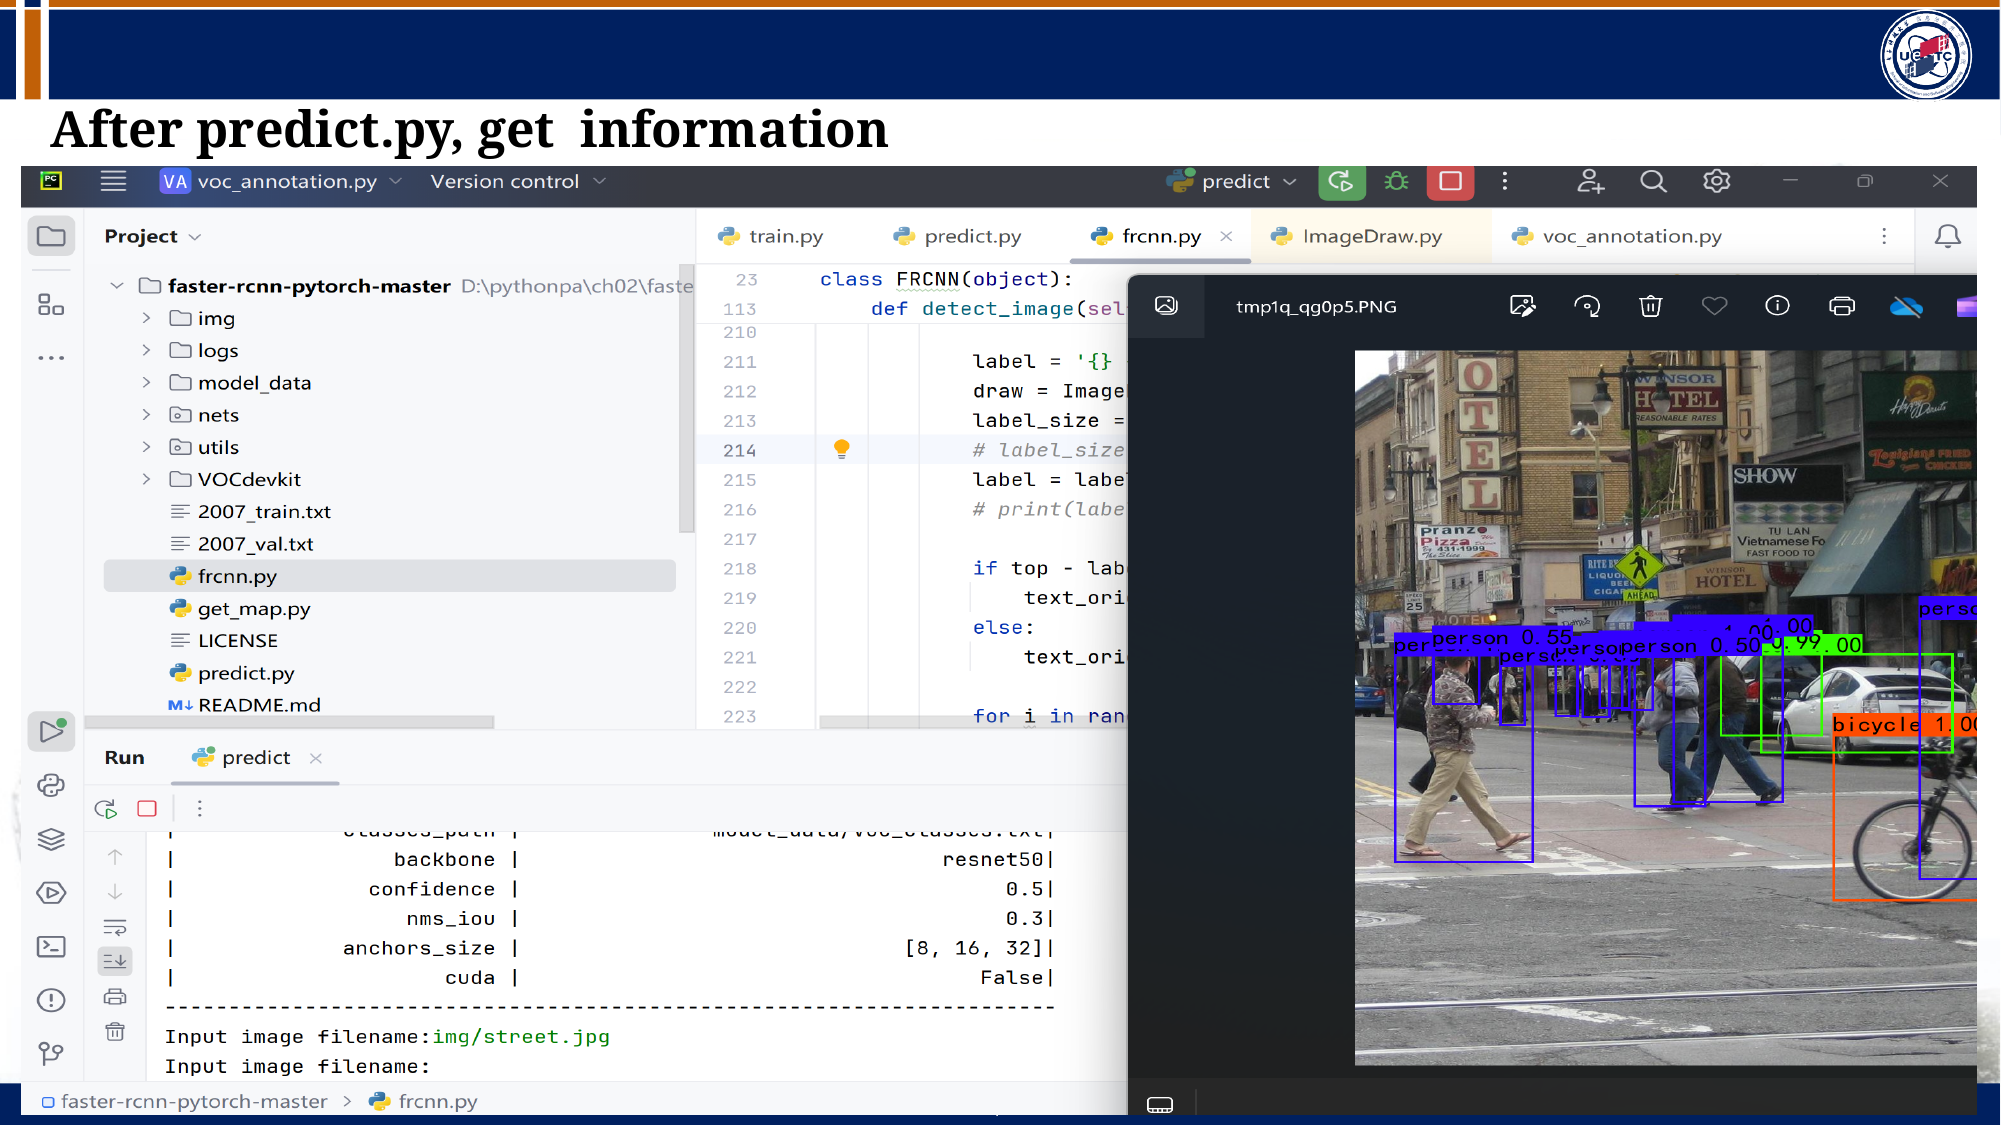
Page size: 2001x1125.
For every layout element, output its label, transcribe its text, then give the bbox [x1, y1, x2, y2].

text_box After predict.py, get information [35, 86, 1810, 166]
picture [1880, 9, 1977, 102]
picture [0, 0, 2001, 1125]
